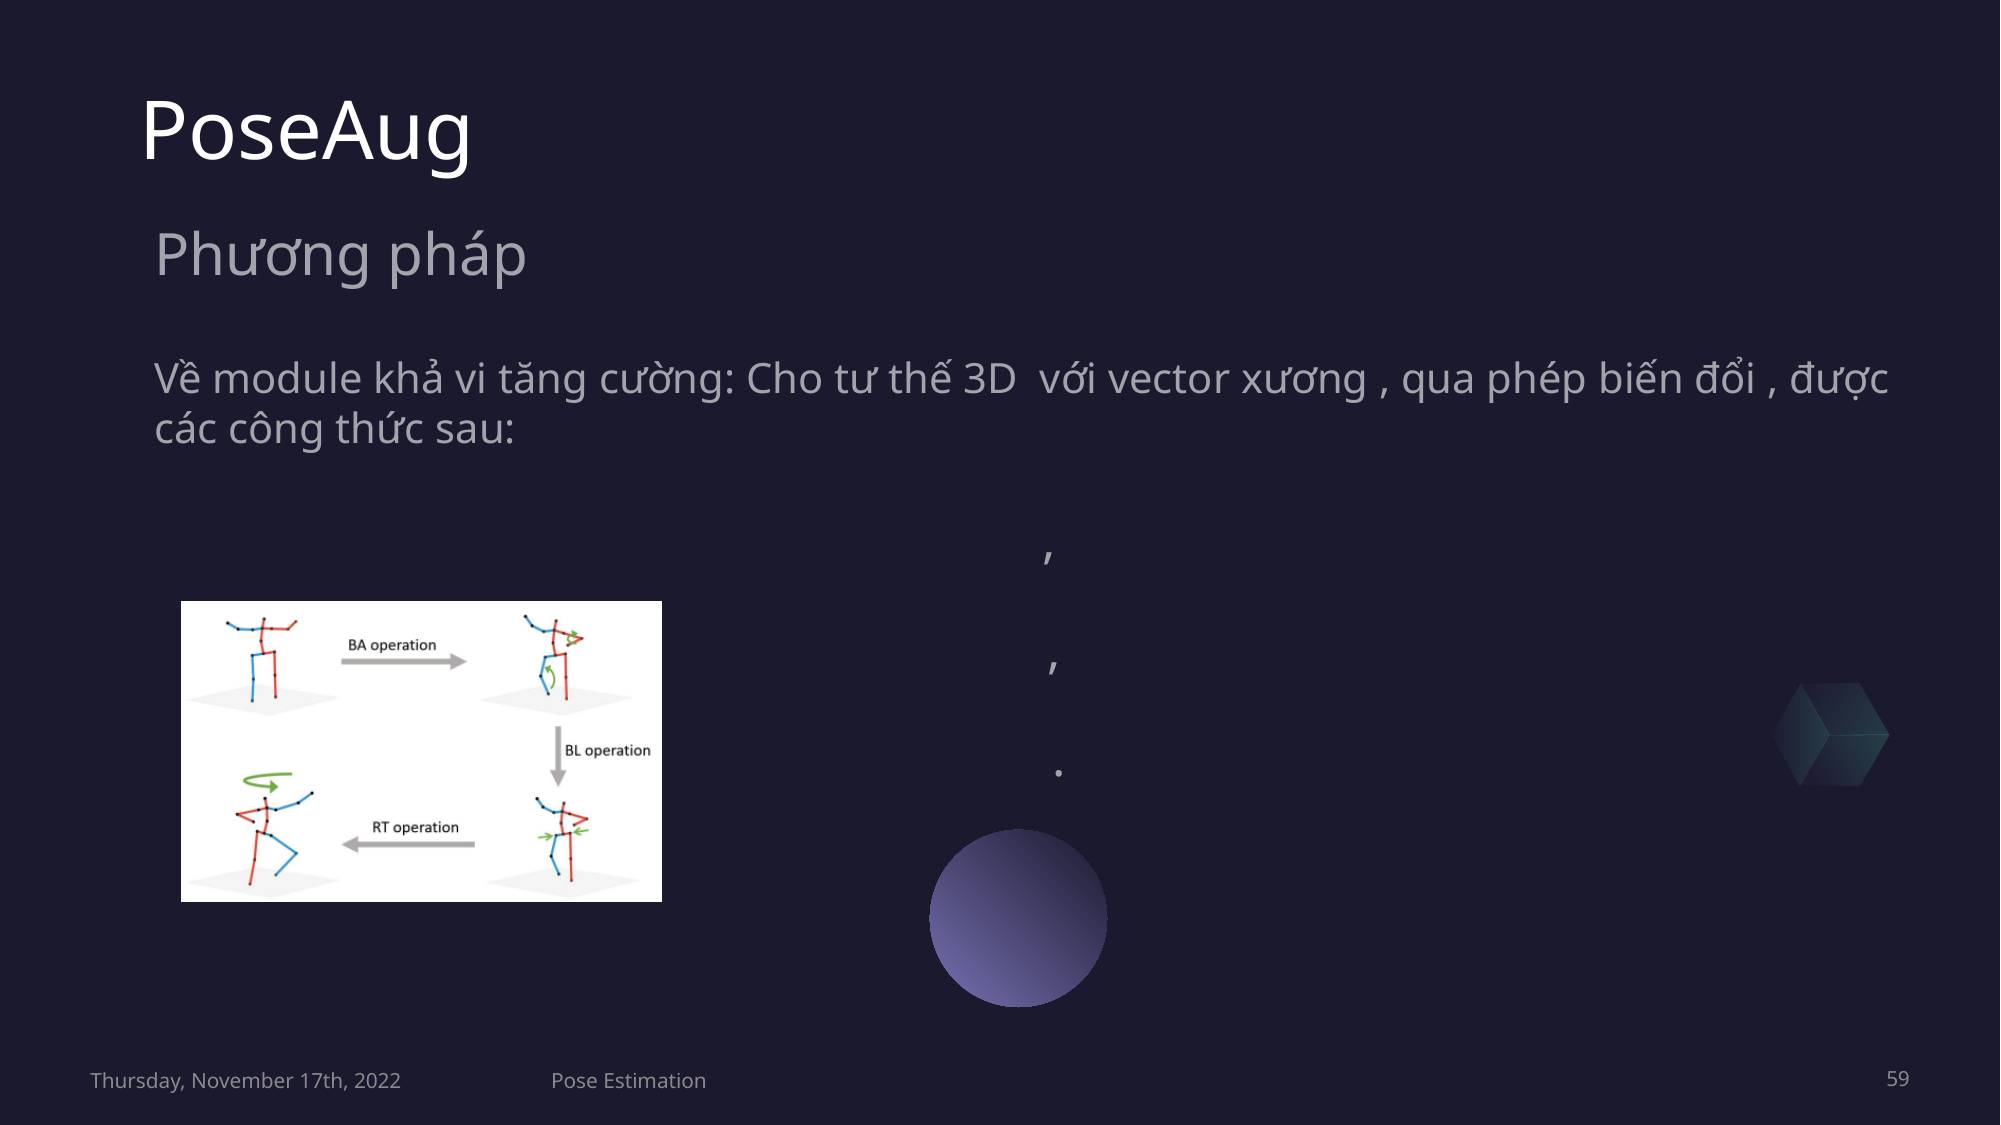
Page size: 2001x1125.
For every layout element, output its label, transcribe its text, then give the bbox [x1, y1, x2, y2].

picture [181, 601, 662, 902]
slide_number 59 [1632, 1067, 1910, 1093]
text_box Phương pháp [139, 223, 1959, 295]
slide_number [90, 1067, 522, 1093]
title PoseAug [139, 48, 792, 176]
footer Pose Estimation [551, 1067, 1598, 1093]
